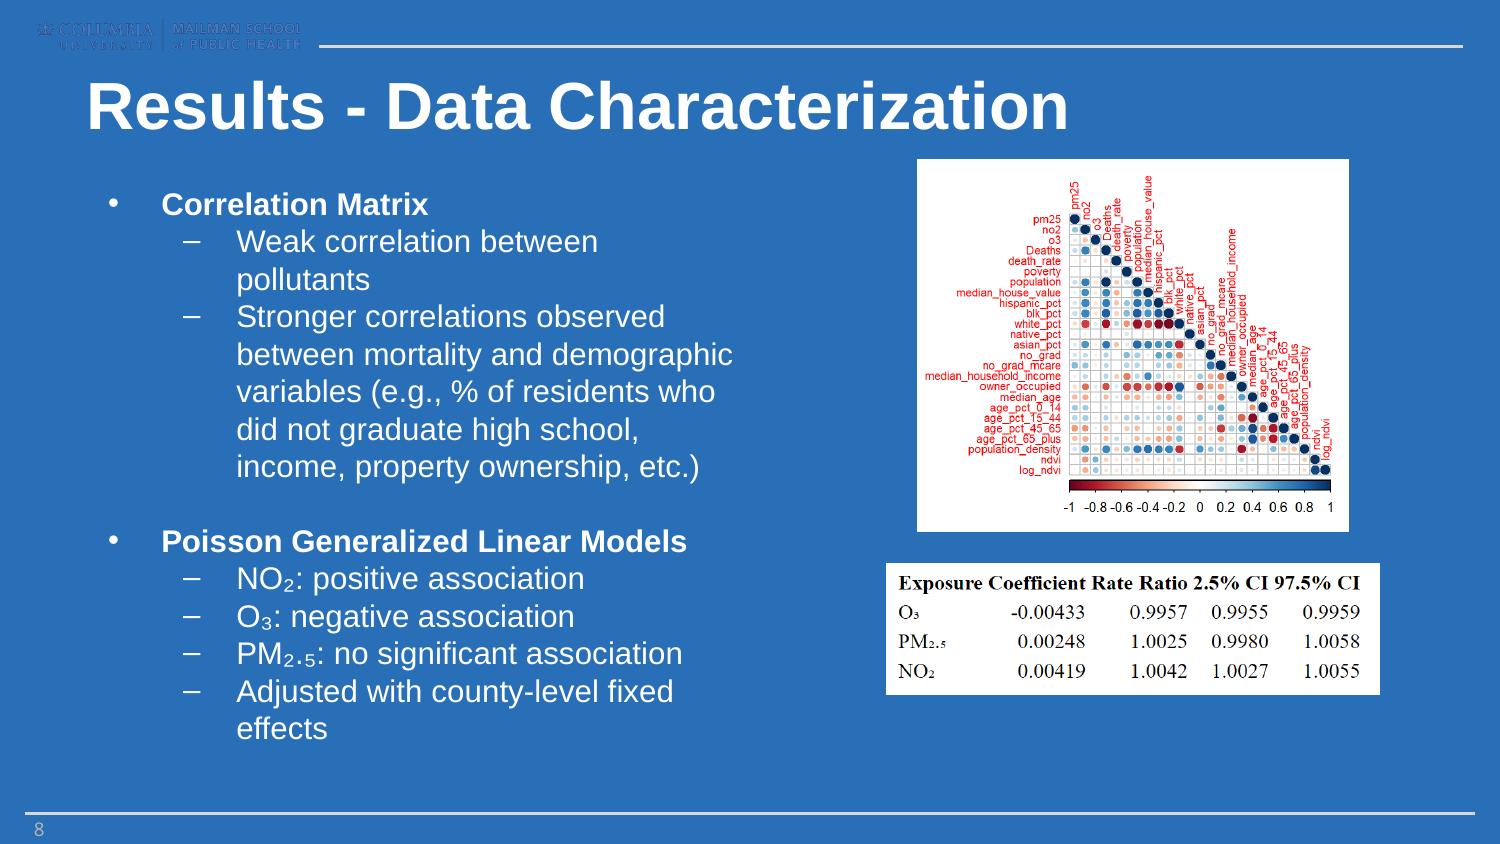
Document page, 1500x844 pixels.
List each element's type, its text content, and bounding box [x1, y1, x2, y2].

picture [37, 18, 300, 52]
list Correlation Matrix Weak correlation between pollutants Stronger correlations observed between mortality and demographic variables (e.g., % of residents who did not graduate high school, income, property ownership, etc.) Poisson Generalized Linear Models NO₂: positive association O₃: negative association PM₂.₅: no significant association Adjusted with county-level fixed effects [75, 178, 750, 754]
picture [886, 562, 1380, 696]
picture [917, 159, 1349, 532]
title Results - Data Characterization [75, 46, 1425, 160]
